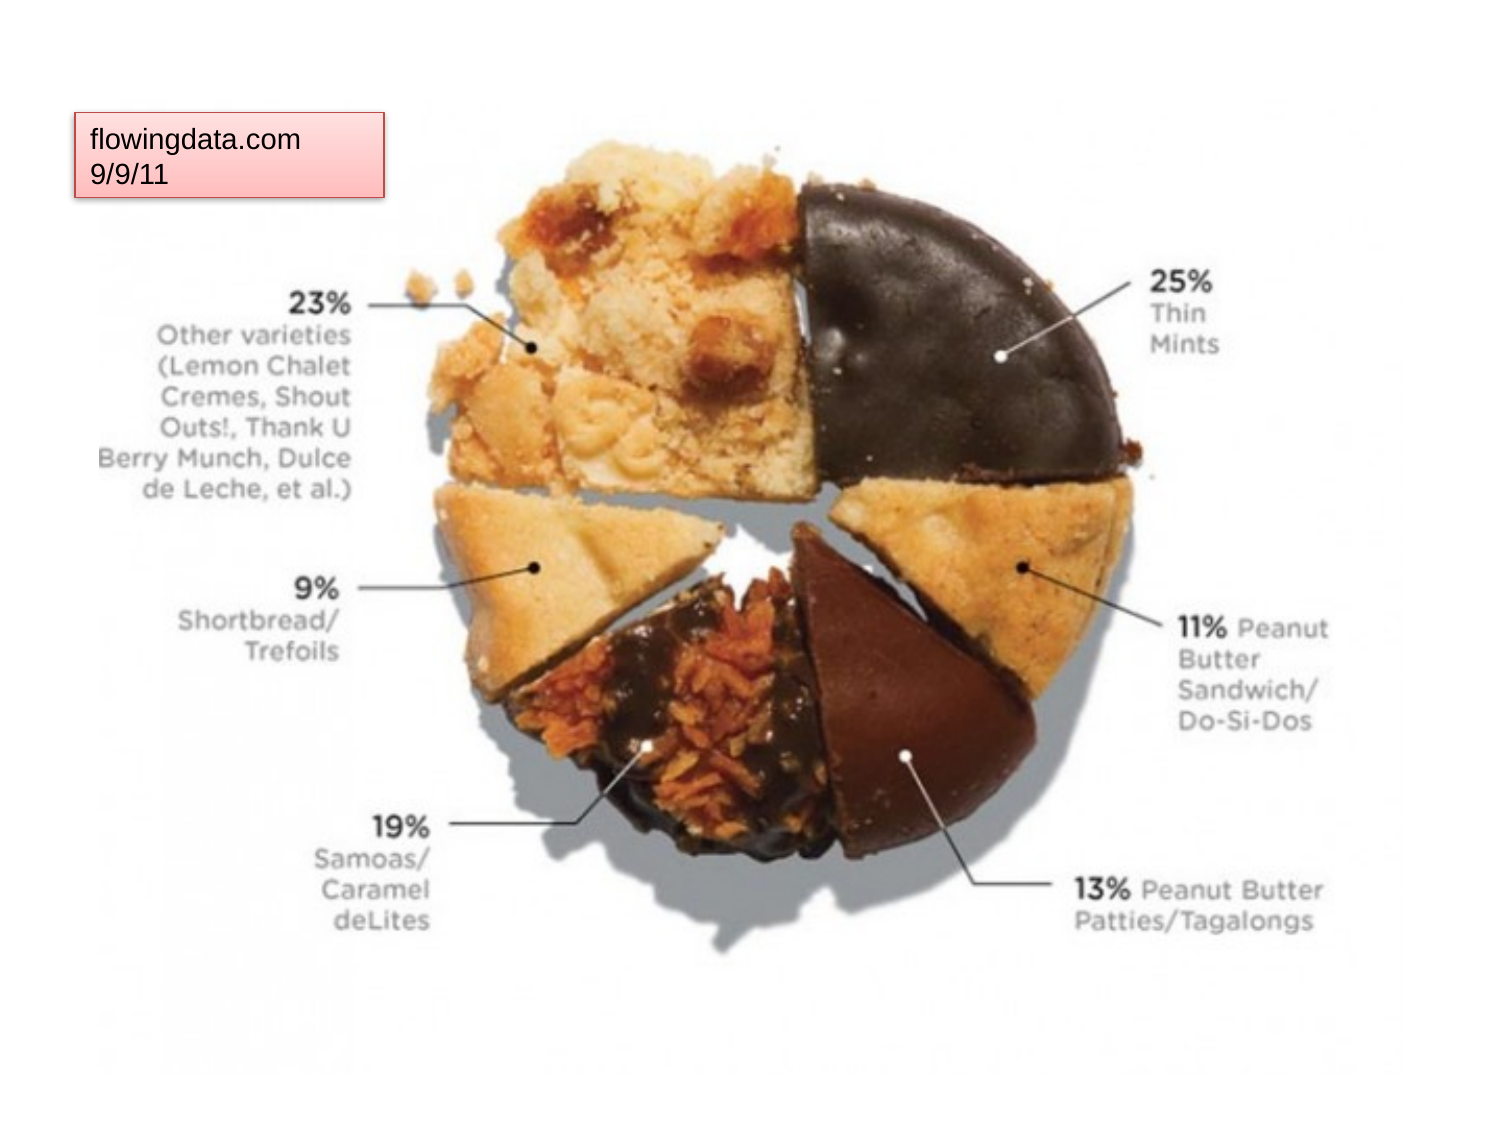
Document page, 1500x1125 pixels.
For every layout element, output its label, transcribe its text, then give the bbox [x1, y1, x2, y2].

text_box flowingdata.com 9/9/11 [74, 112, 94, 198]
picture [99, 99, 1403, 1076]
